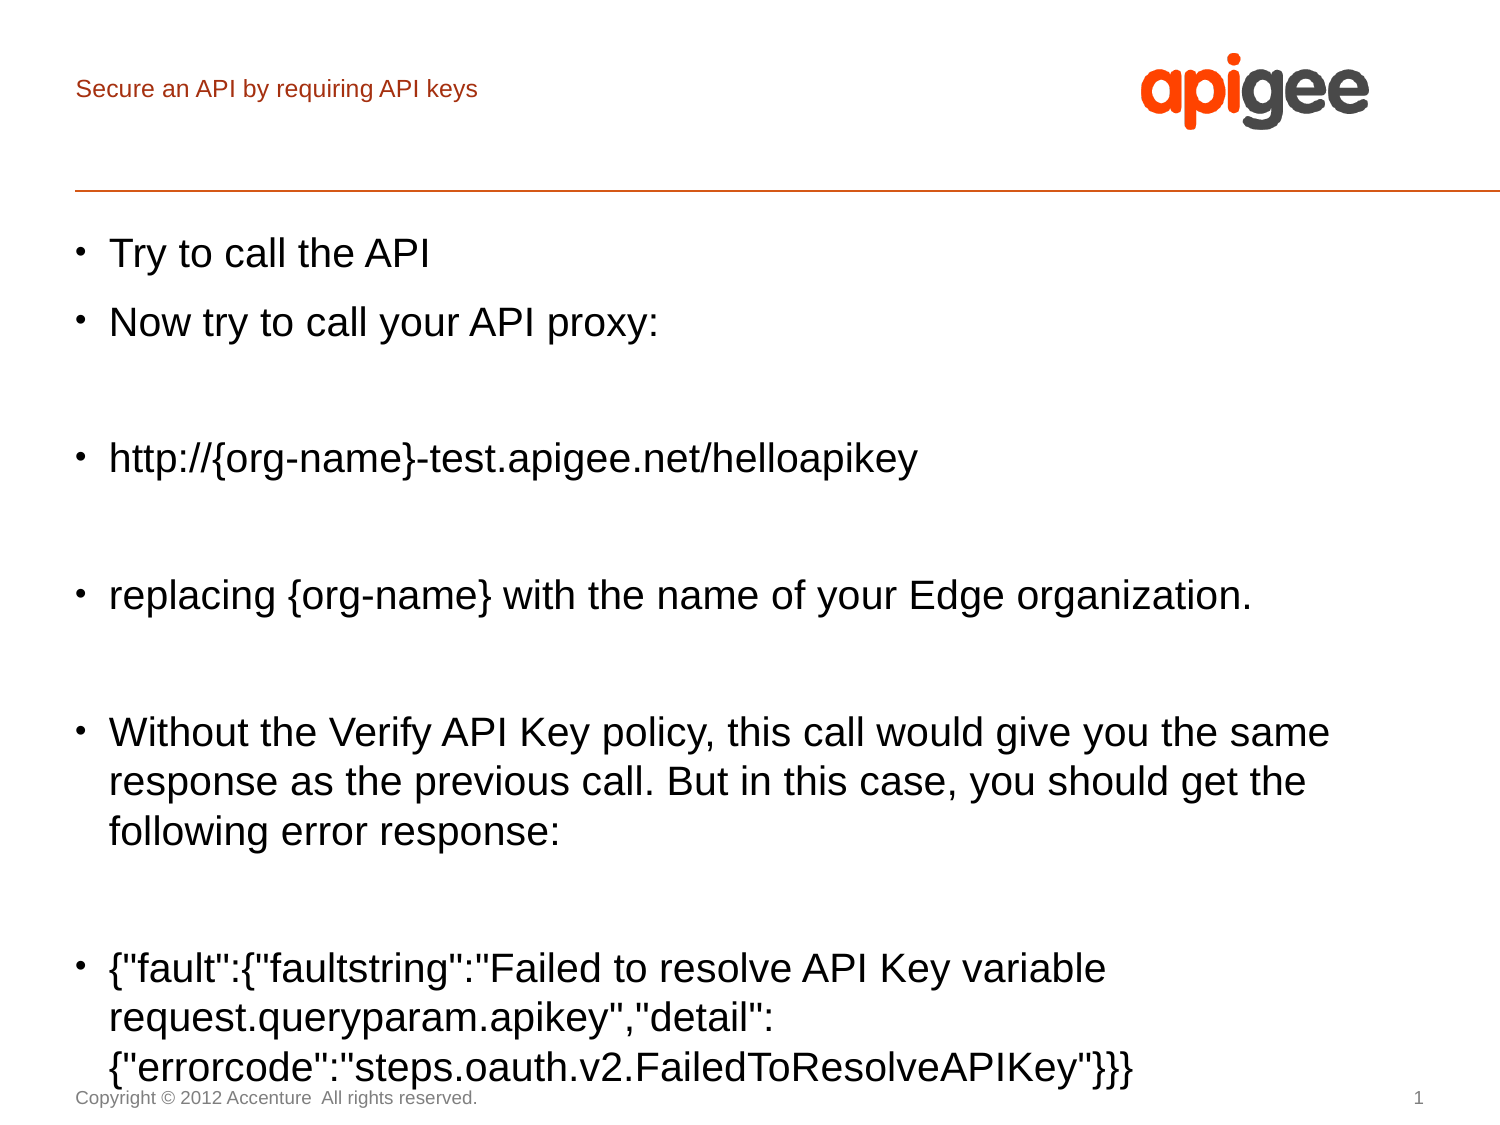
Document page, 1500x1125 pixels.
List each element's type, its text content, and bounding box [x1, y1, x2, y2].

list Try to call the API Now try to call your API proxy: http://{org-name}-test.apigee.net/helloapikey replacing {org-name} with the name of your Edge organization. Without the Verify API Key policy, this call would give you the same response as the previous call. But in this case, you should get the following error response: {"fault":{"faultstring":"Failed to resolve API Key variable request.queryparam.apikey","detail":{"errorcode":"steps.oauth.v2.FailedToResolveAPIKey"}}} [75, 226, 1425, 1100]
title Secure an API by requiring API keys [75, 27, 1422, 157]
